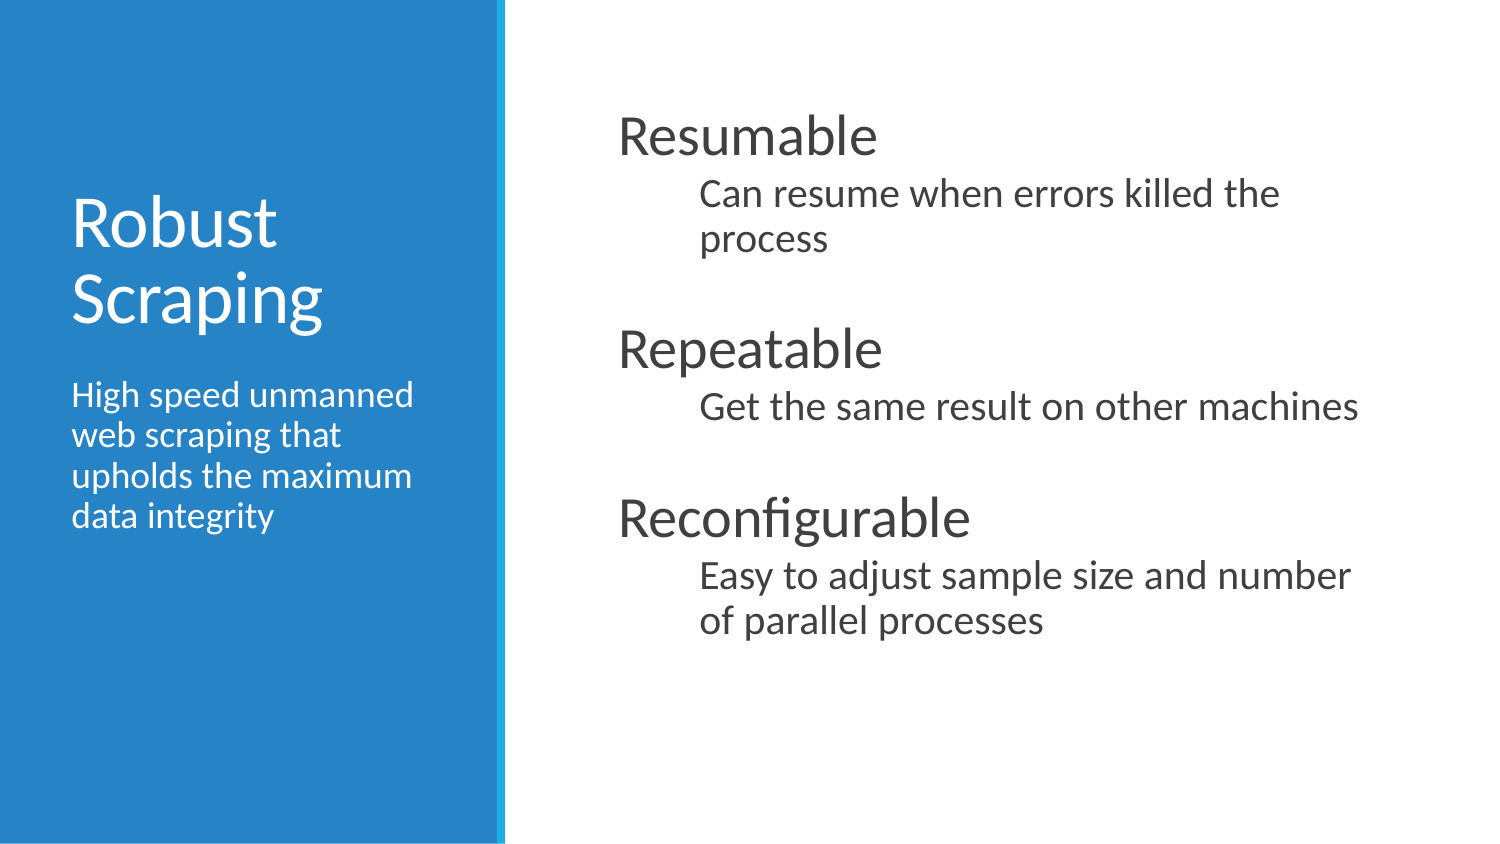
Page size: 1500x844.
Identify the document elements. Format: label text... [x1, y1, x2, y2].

list Resumable Can resume when errors killed the process Repeatable Get the same result on other machines Reconfigurable Easy to adjust sample size and number of parallel processes [590, 90, 1390, 737]
list High speed unmanned web scraping that upholds the maximum data integrity [56, 360, 451, 776]
title Robust Scraping [56, 73, 451, 355]
